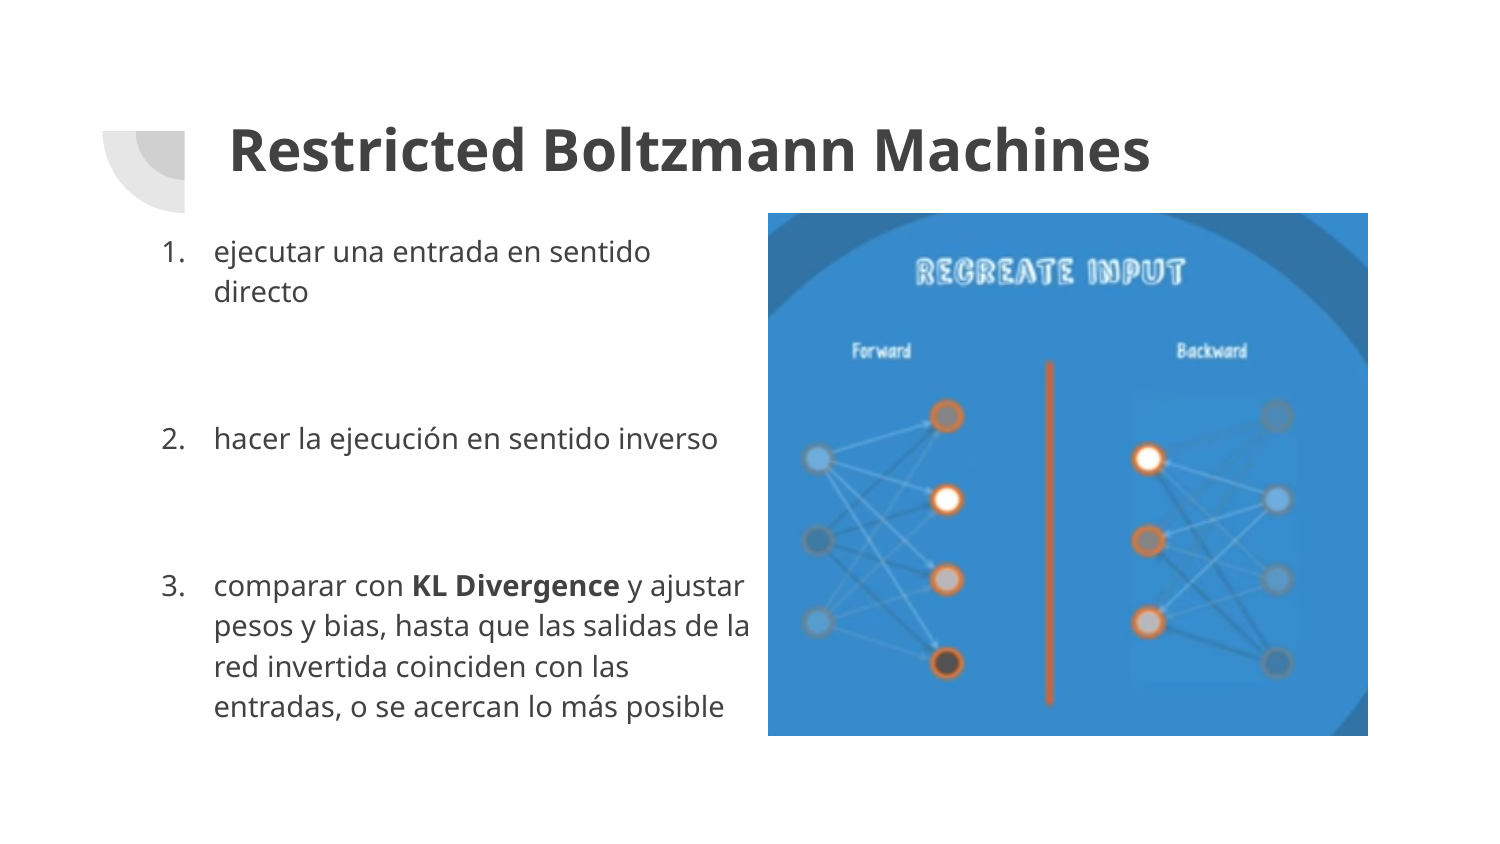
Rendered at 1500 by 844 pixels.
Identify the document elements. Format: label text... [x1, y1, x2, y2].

list ejecutar una entrada en sentido directo hacer la ejecución en sentido inverso comparar con KL Divergence y ajustar pesos y bias, hasta que las salidas de la red invertida coinciden con las entradas, o se acercan lo más posible [123, 213, 765, 736]
title Restricted Boltzmann Machines [213, 98, 1368, 213]
picture [768, 213, 1368, 736]
